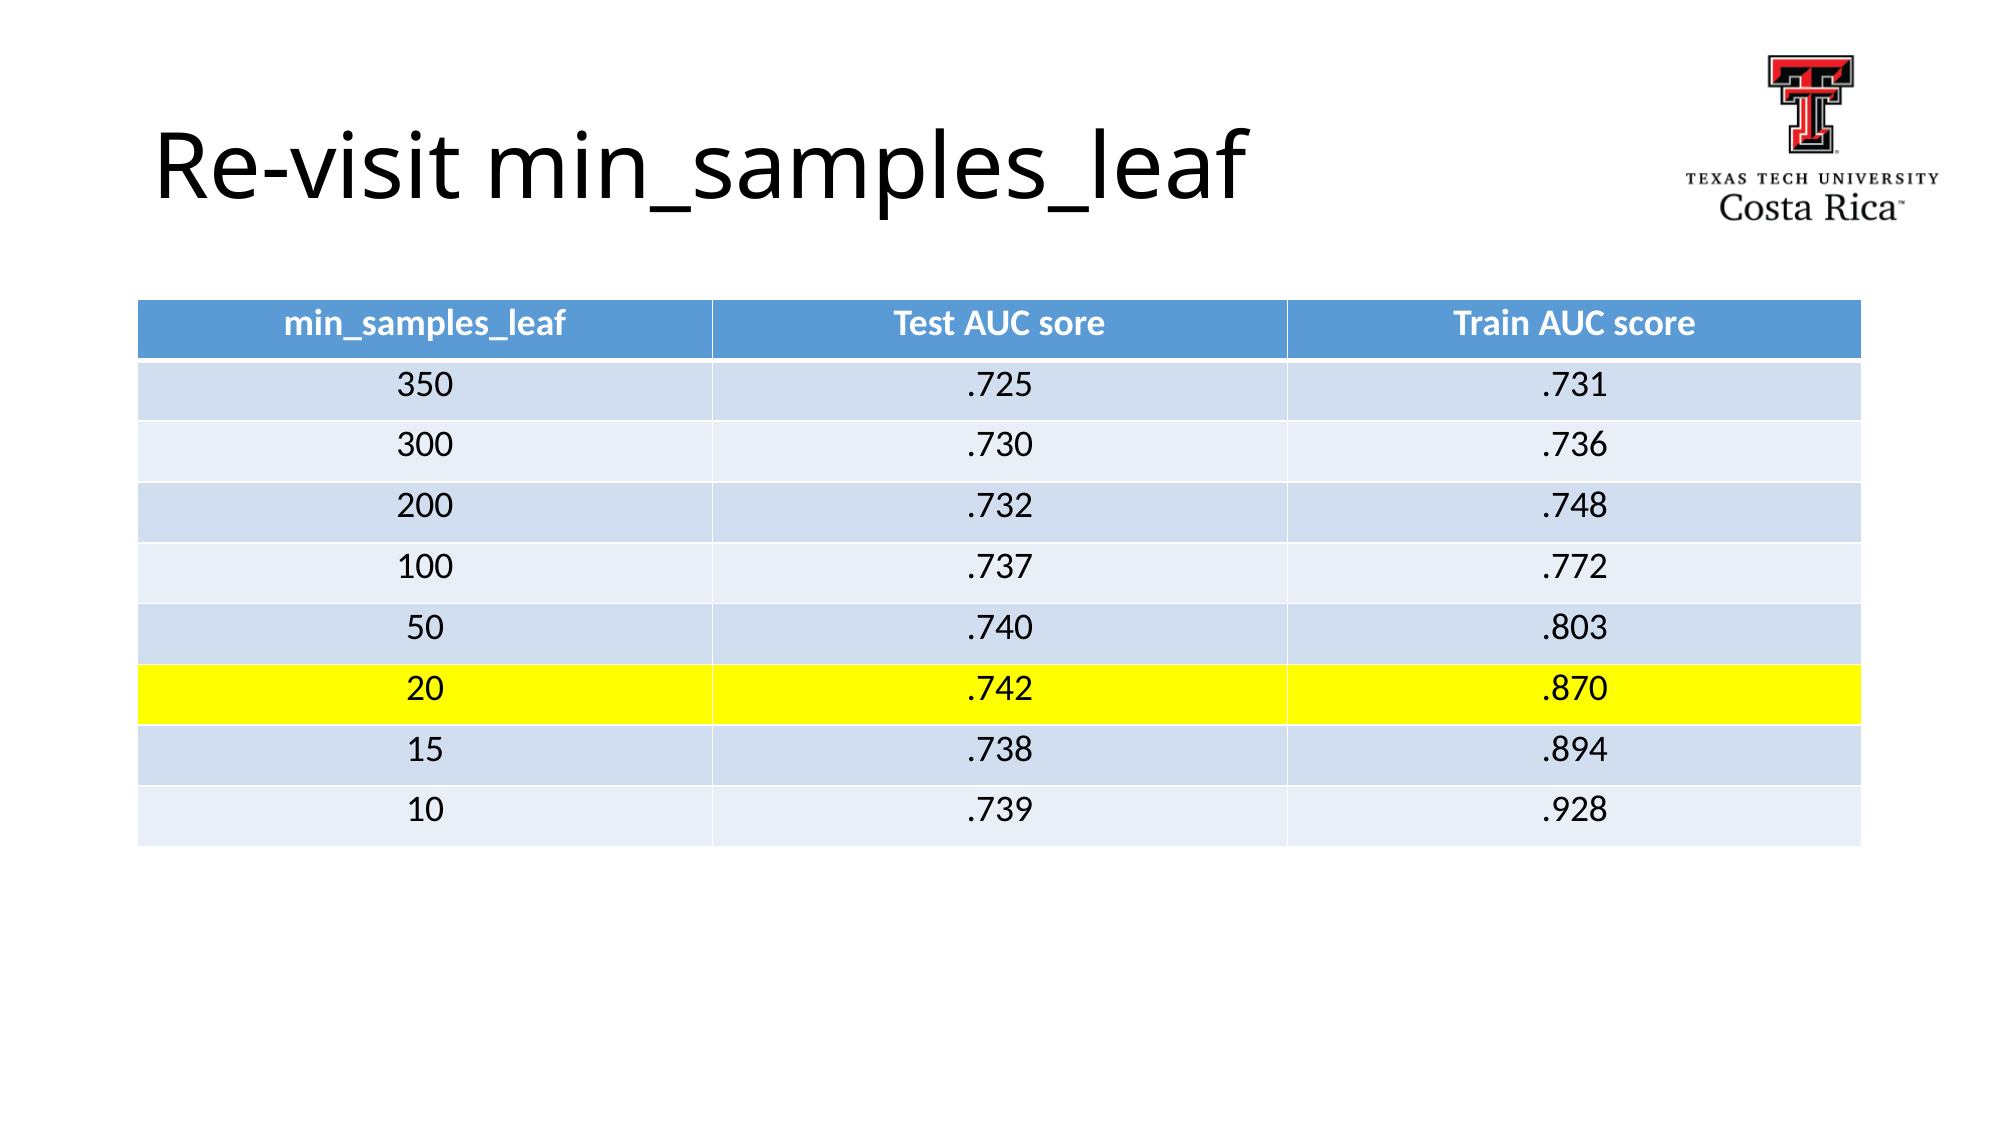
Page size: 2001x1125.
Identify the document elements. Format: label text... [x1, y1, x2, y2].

table_cell .894 [1288, 726, 1861, 785]
table_cell 10 [138, 787, 712, 846]
picture [1664, 30, 1964, 251]
table_cell 300 [138, 422, 712, 481]
table_cell .736 [1288, 422, 1861, 481]
table_cell 350 [138, 363, 712, 420]
table_cell 15 [138, 726, 712, 785]
table_cell .738 [713, 726, 1287, 785]
table_header min_samples_leaf [138, 300, 712, 358]
table_cell .742 [713, 665, 1287, 724]
table_cell .772 [1288, 544, 1861, 603]
table_cell .928 [1288, 787, 1861, 846]
table_header Test AUC sore [713, 300, 1287, 358]
table_cell .737 [713, 544, 1287, 603]
table_cell .732 [713, 483, 1287, 542]
table_cell .748 [1288, 483, 1861, 542]
table_cell .731 [1288, 363, 1861, 420]
table_cell .740 [713, 604, 1287, 664]
table_cell 100 [138, 544, 712, 603]
table_cell 200 [138, 483, 712, 542]
table_cell .725 [713, 363, 1287, 420]
table_cell .803 [1288, 604, 1861, 664]
table_cell .739 [713, 787, 1287, 846]
table_header Train AUC score [1288, 300, 1861, 358]
table_cell 20 [138, 665, 712, 724]
table_cell 50 [138, 604, 712, 664]
table_cell .870 [1288, 665, 1861, 724]
table_cell .730 [713, 422, 1287, 481]
title Re-visit min_samples_leaf [137, 59, 1863, 278]
